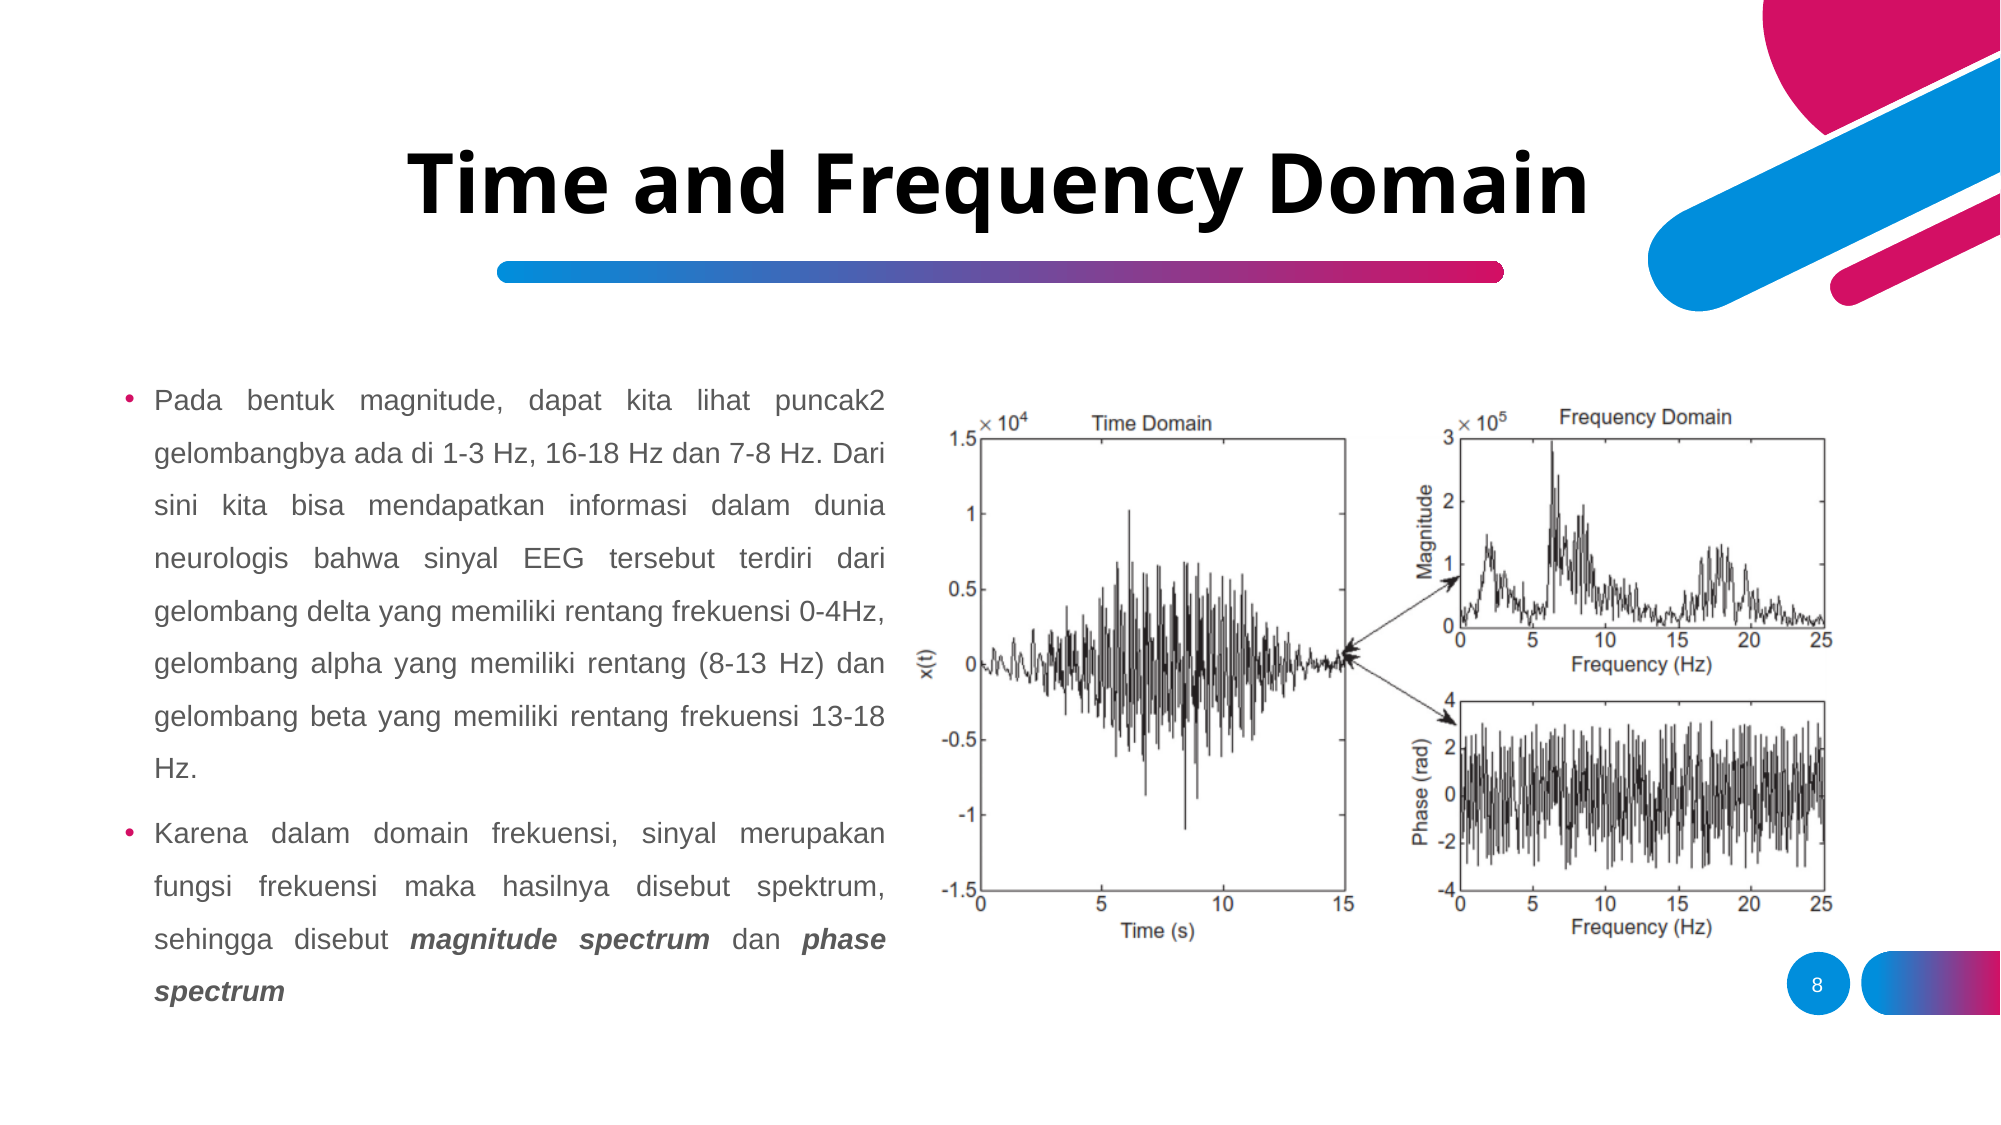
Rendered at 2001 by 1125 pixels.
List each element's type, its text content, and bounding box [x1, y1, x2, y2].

picture [901, 395, 1870, 947]
list Pada bentuk magnitude, dapat kita lihat puncak2 gelombangbya ada di 1-3 Hz, 16-18 Hz dan 7-8 Hz. Dari sini kita bisa mendapatkan informasi dalam dunia neurologis bahwa sinyal EEG tersebut terdiri dari gelombang delta yang memiliki rentang frekuensi 0-4Hz, gelombang alpha yang memiliki rentang (8-13 Hz) dan gelombang beta yang memiliki rentang frekuensi 13-18 Hz. Karena dalam domain frekuensi, sinyal merupakan fungsi frekuensi maka hasilnya disebut spektrum, sehingga disebut magnitude spectrum dan phase spectrum [109, 356, 902, 1035]
title Time and Frequency Domain [136, 128, 1862, 240]
slide_number 8 [1772, 954, 1863, 1015]
